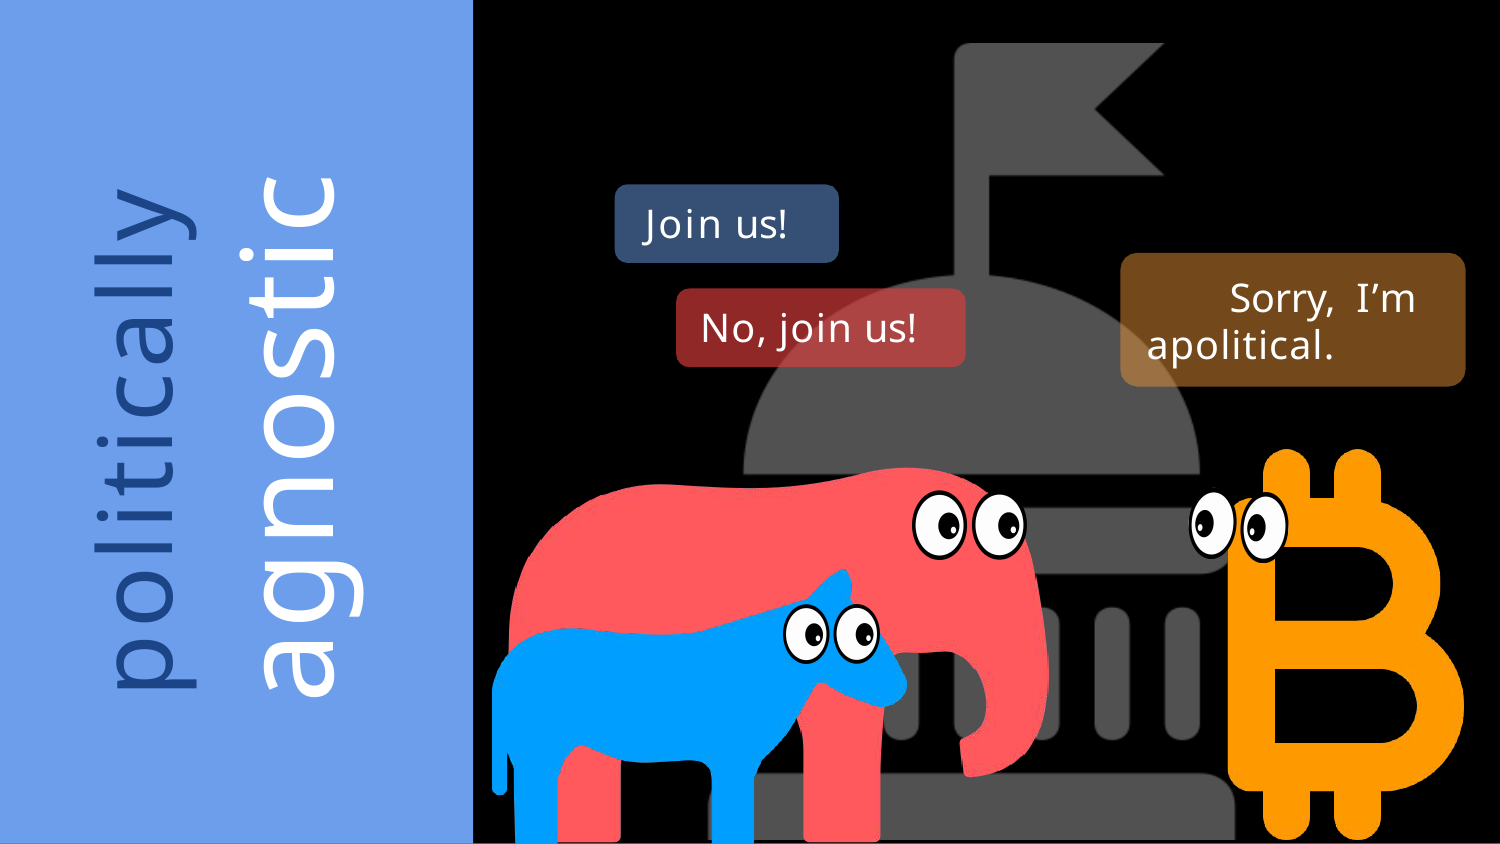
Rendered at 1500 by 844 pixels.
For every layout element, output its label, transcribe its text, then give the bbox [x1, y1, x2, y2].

text_box politically agnostic [70, 138, 381, 706]
text_box Sorry, I’m apolitical. [1144, 269, 1442, 368]
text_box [492, 490, 1028, 844]
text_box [1156, 448, 1500, 840]
text_box [614, 184, 839, 263]
text_box No, join us! [698, 300, 944, 351]
text_box [676, 288, 966, 368]
text_box [1120, 252, 1466, 387]
text_box Join us! [642, 196, 811, 247]
picture [492, 43, 1411, 844]
